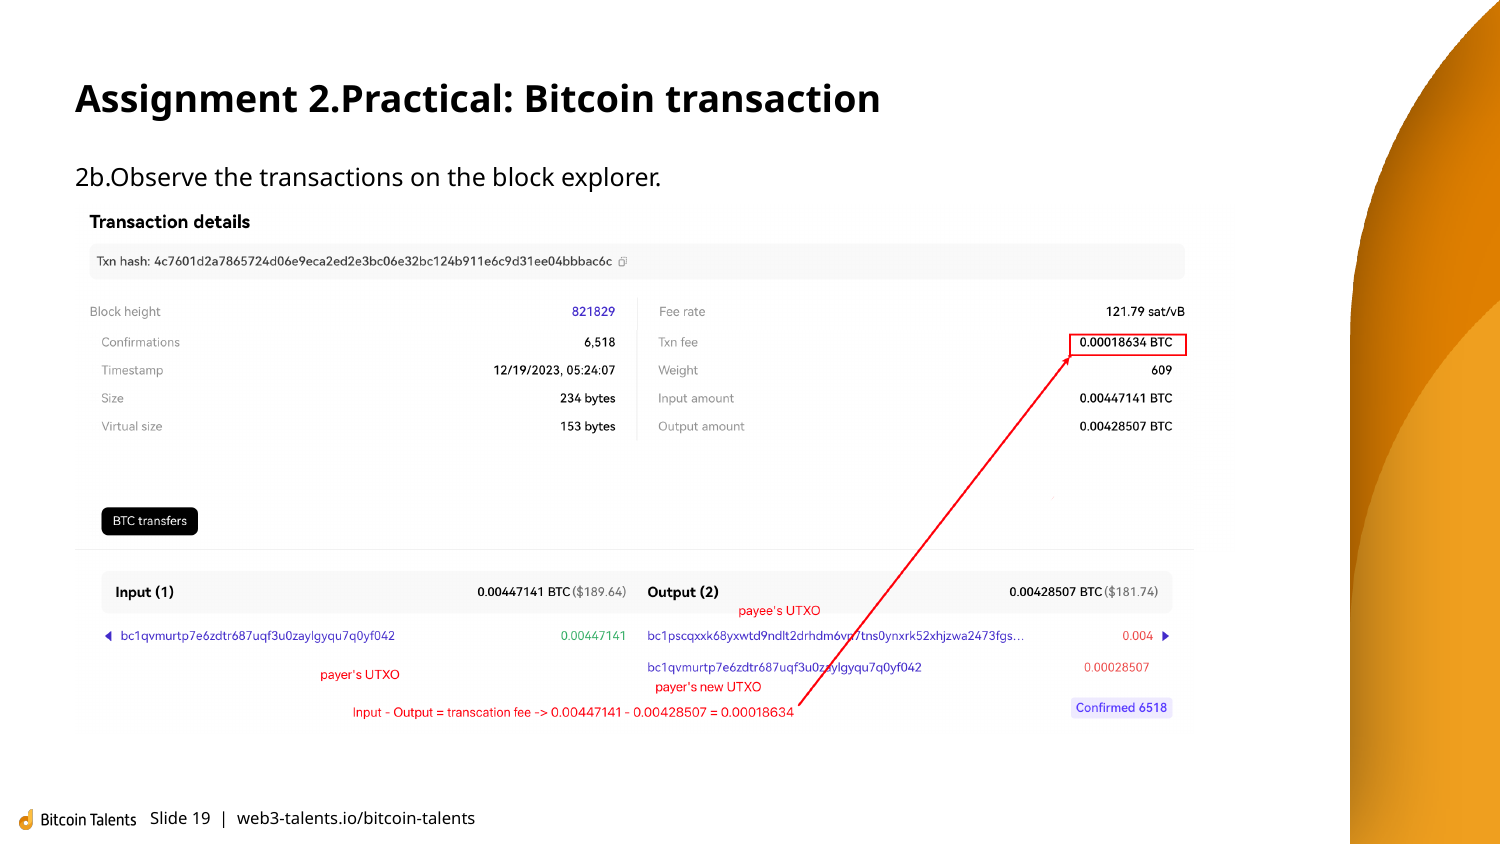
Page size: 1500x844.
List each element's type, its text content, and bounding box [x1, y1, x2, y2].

title Assignment 2.Practical: Bitcoin transaction [75, 75, 1275, 157]
picture [0, 0, 1500, 844]
list 2b.Observe the transactions on the block explorer. [75, 157, 1275, 770]
